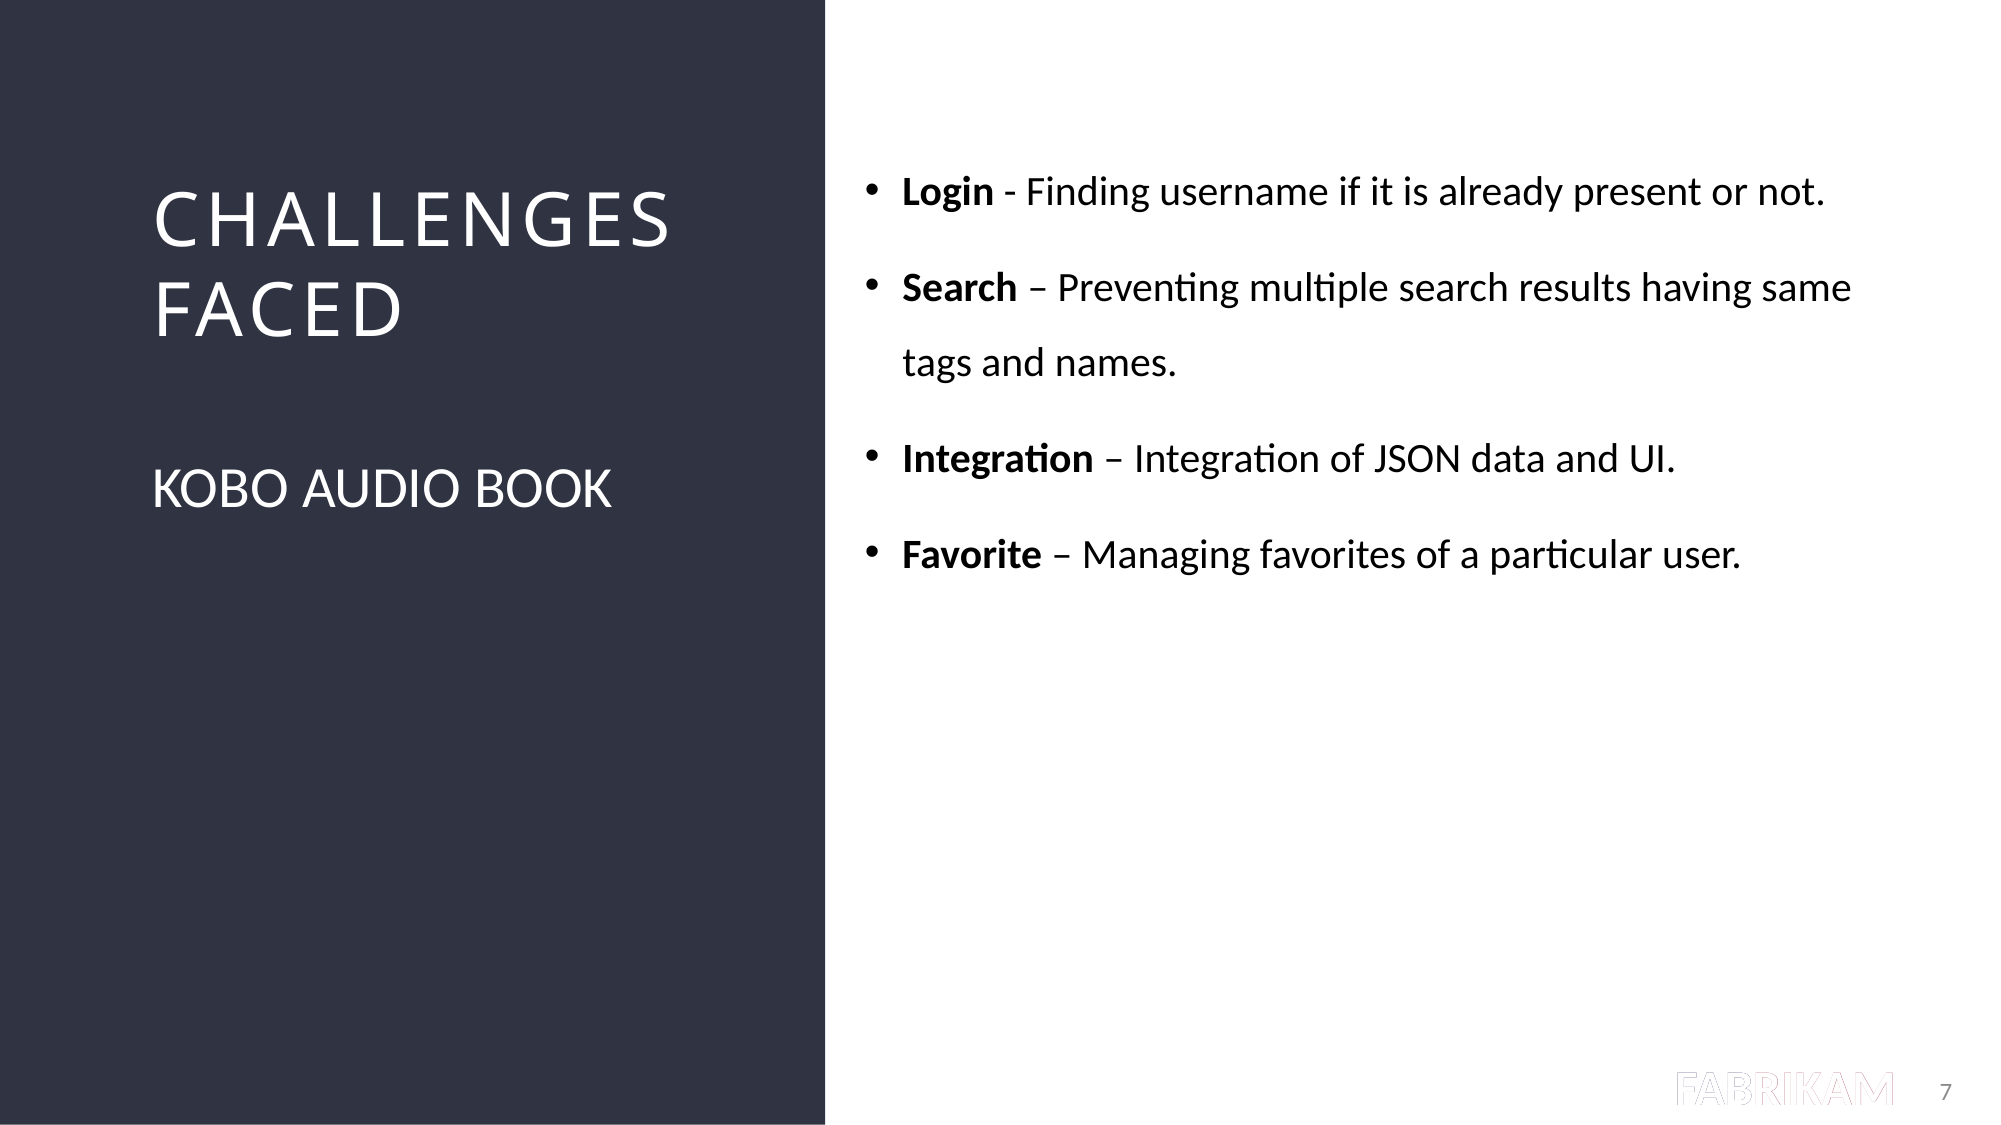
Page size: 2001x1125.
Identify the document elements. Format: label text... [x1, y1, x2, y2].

list Login - Finding username if it is already present or not. Search – Preventing multiple search results having same tags and names. Integration – Integration of JSON data and UI. Favorite – Managing favorites of a particular user. [850, 131, 1927, 962]
slide_number 7 [1894, 1061, 1968, 1121]
list KOBO Audio Book [137, 406, 783, 963]
title Challenges faced [137, 131, 783, 391]
